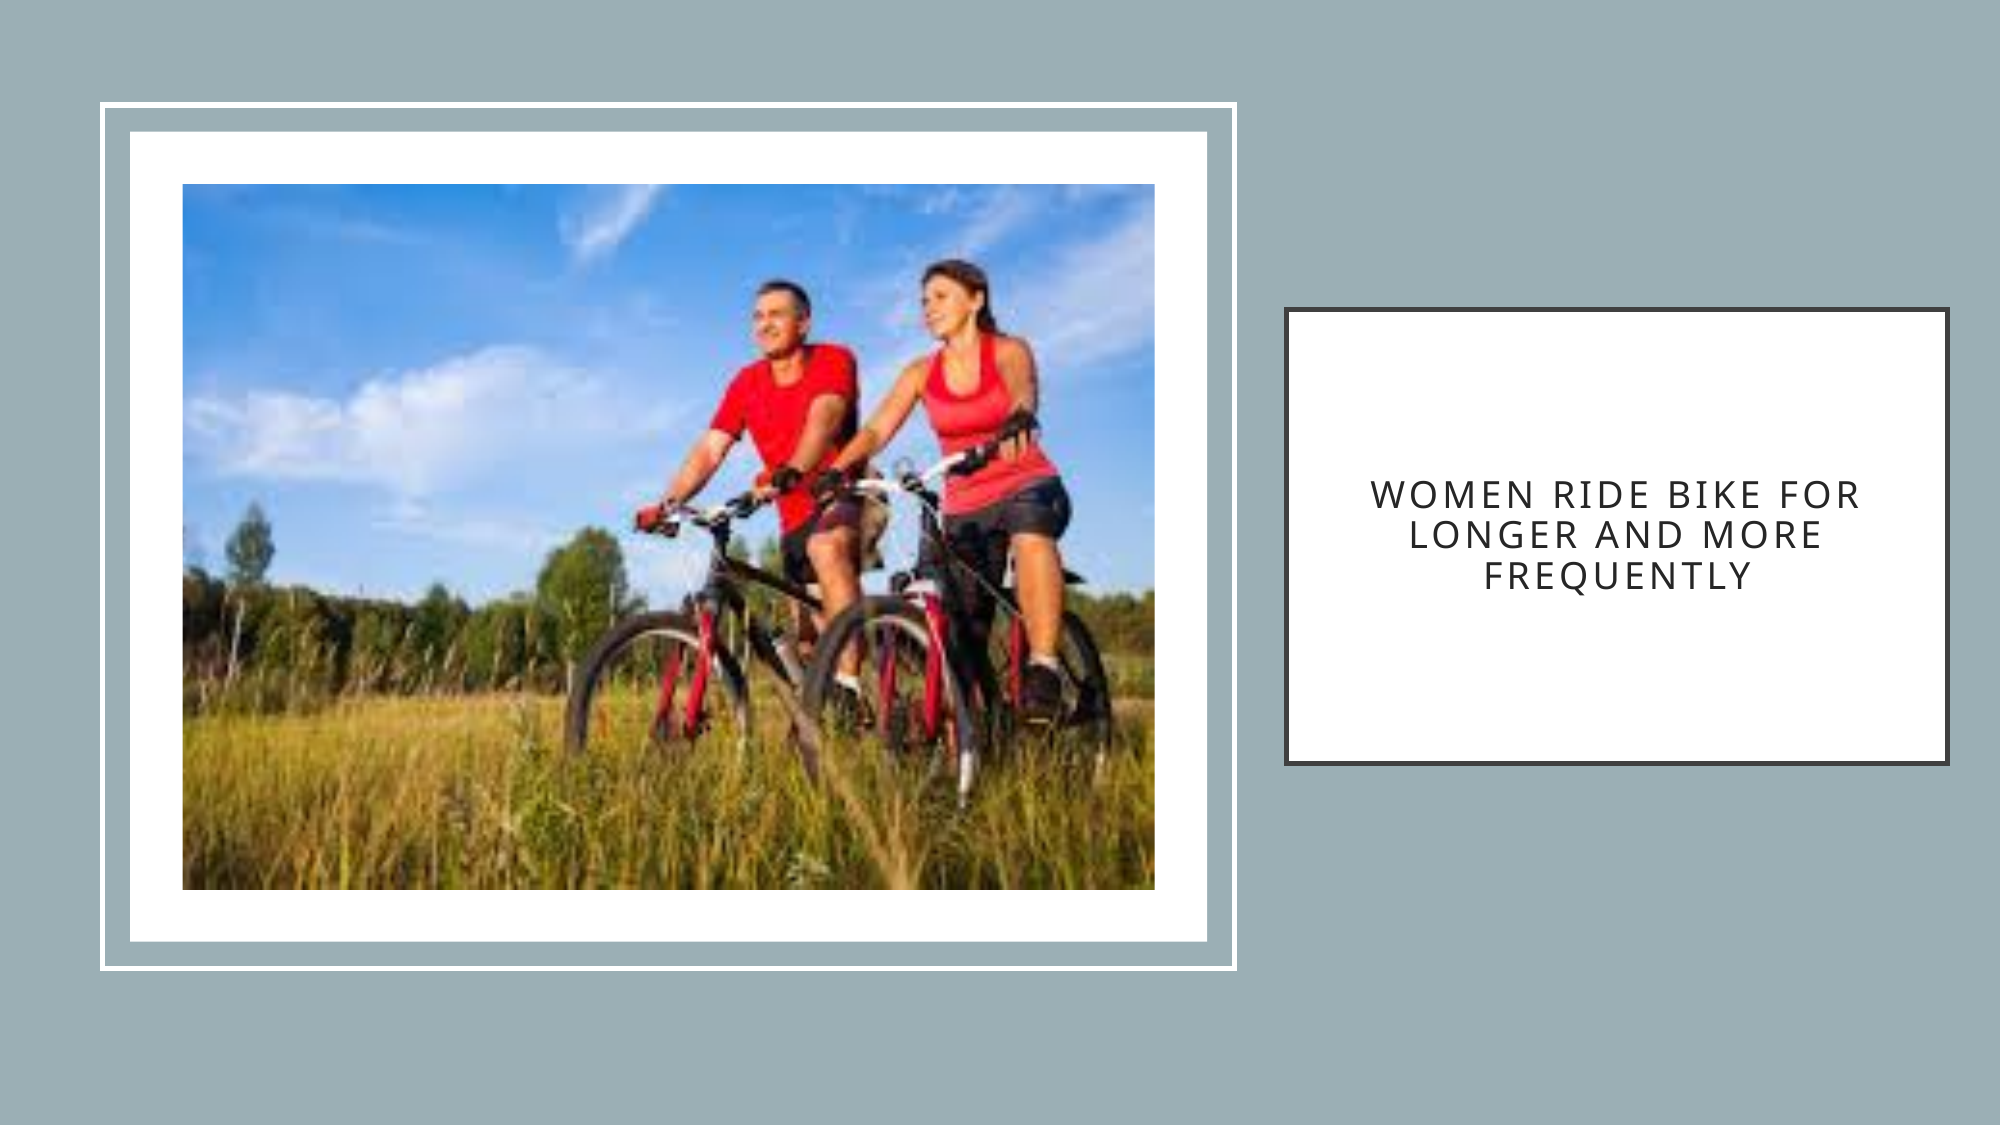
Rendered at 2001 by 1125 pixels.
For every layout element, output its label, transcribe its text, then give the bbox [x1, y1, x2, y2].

title Women Ride bike for longer and more frequently [1284, 307, 1950, 766]
text_box [129, 131, 1208, 943]
picture [182, 184, 1155, 890]
text_box [102, 104, 1235, 969]
